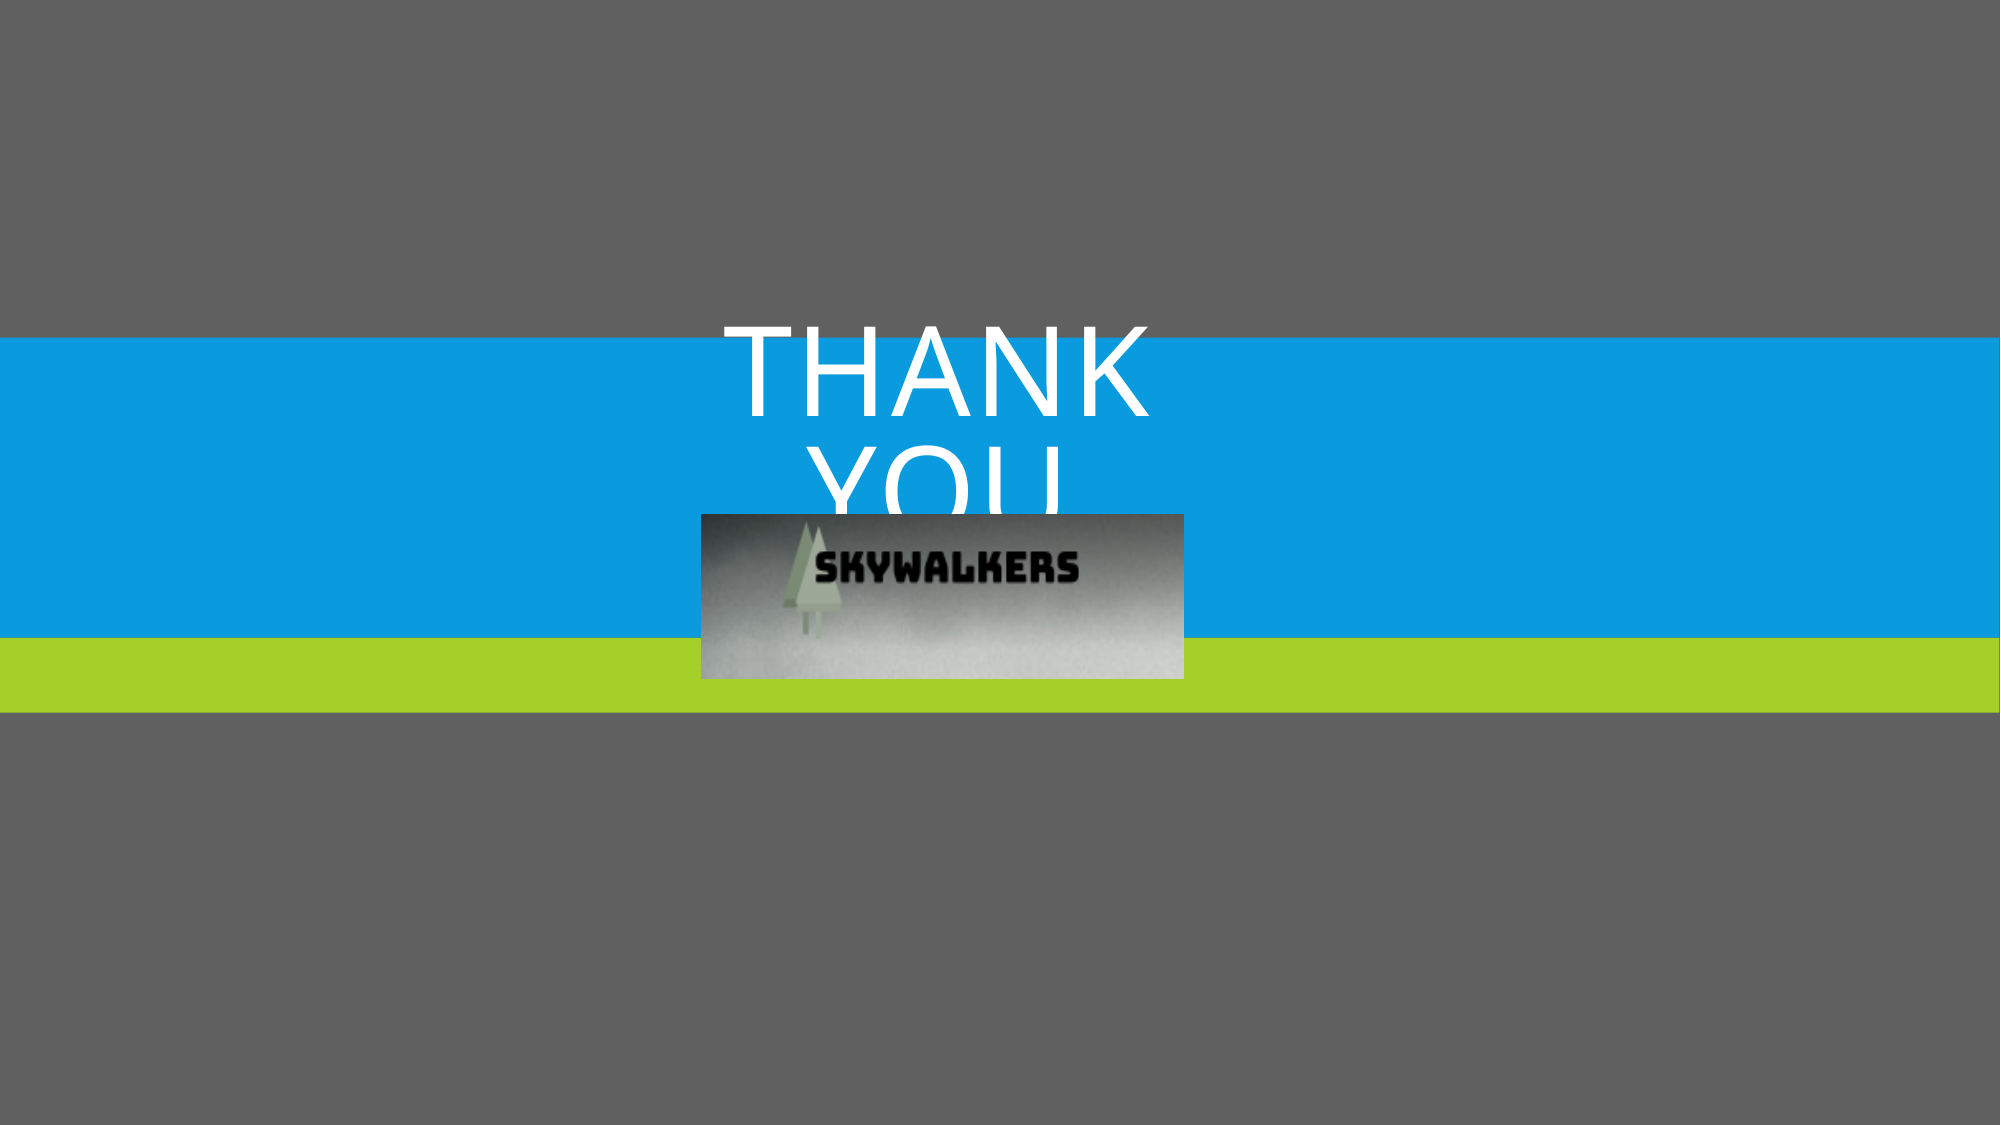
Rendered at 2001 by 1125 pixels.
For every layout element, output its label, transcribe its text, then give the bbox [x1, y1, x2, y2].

title Thank you [579, 202, 1298, 679]
picture [701, 514, 1184, 679]
